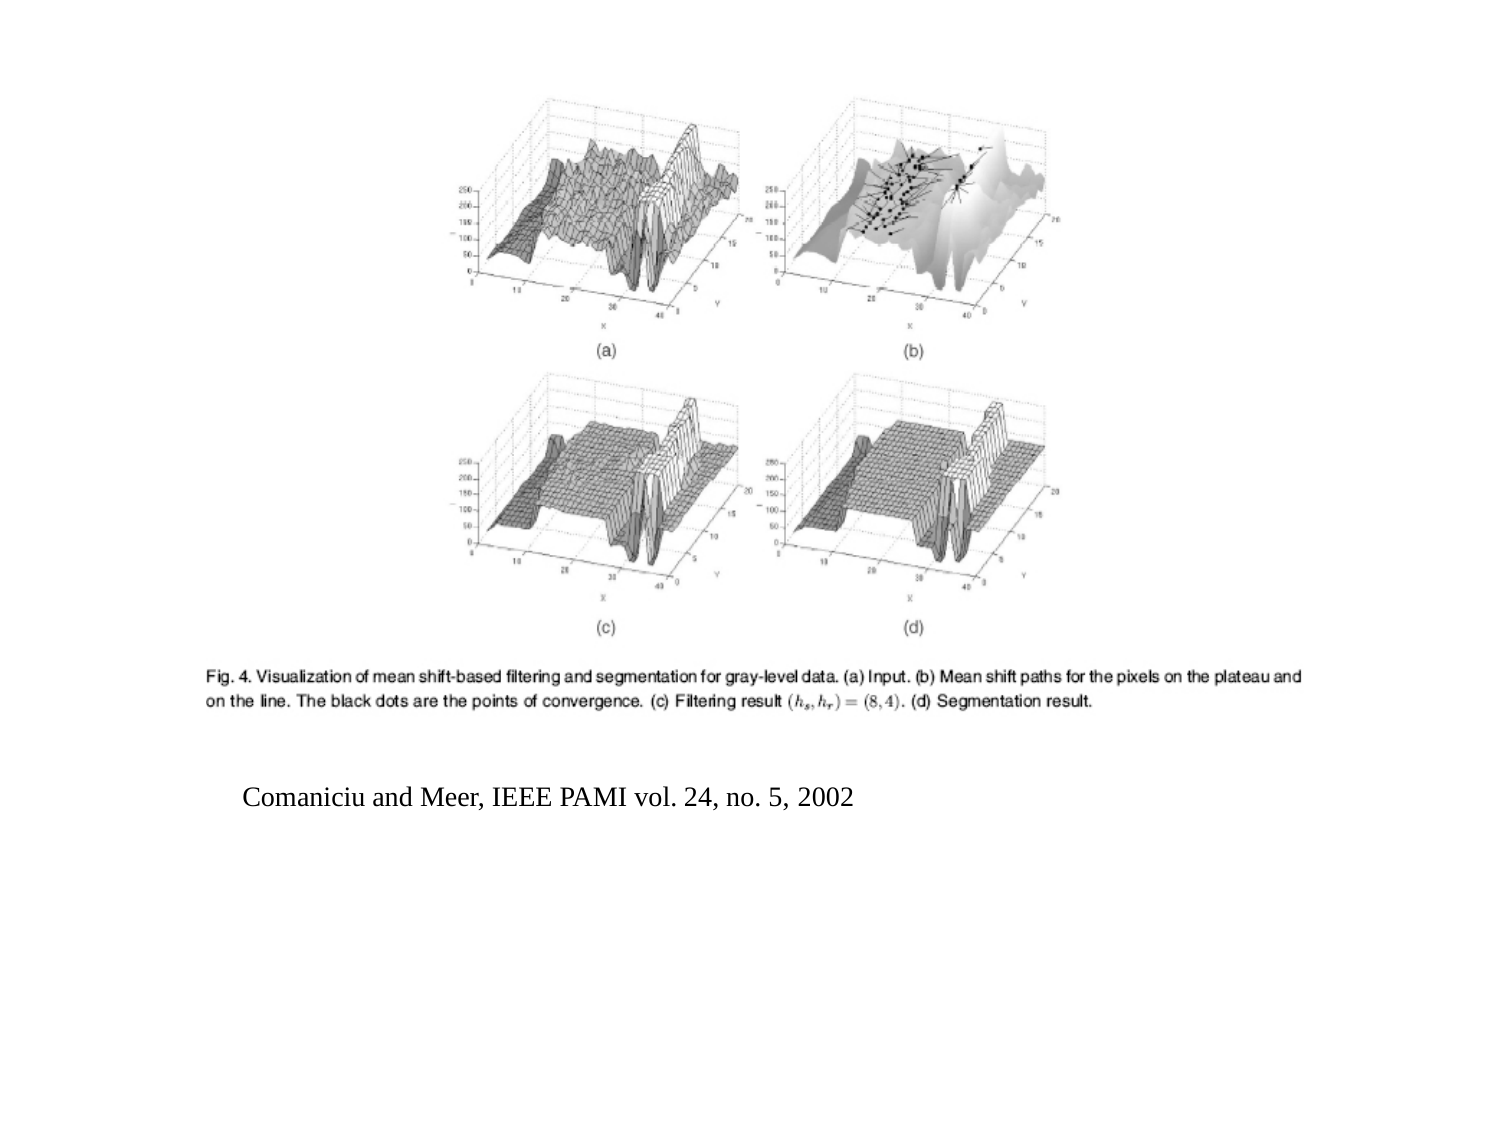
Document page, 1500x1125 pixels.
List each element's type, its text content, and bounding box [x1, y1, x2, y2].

text_box Comaniciu and Meer, IEEE PAMI vol. 24, no. 5, 2002 [240, 777, 862, 813]
text_box [206, 94, 1304, 717]
